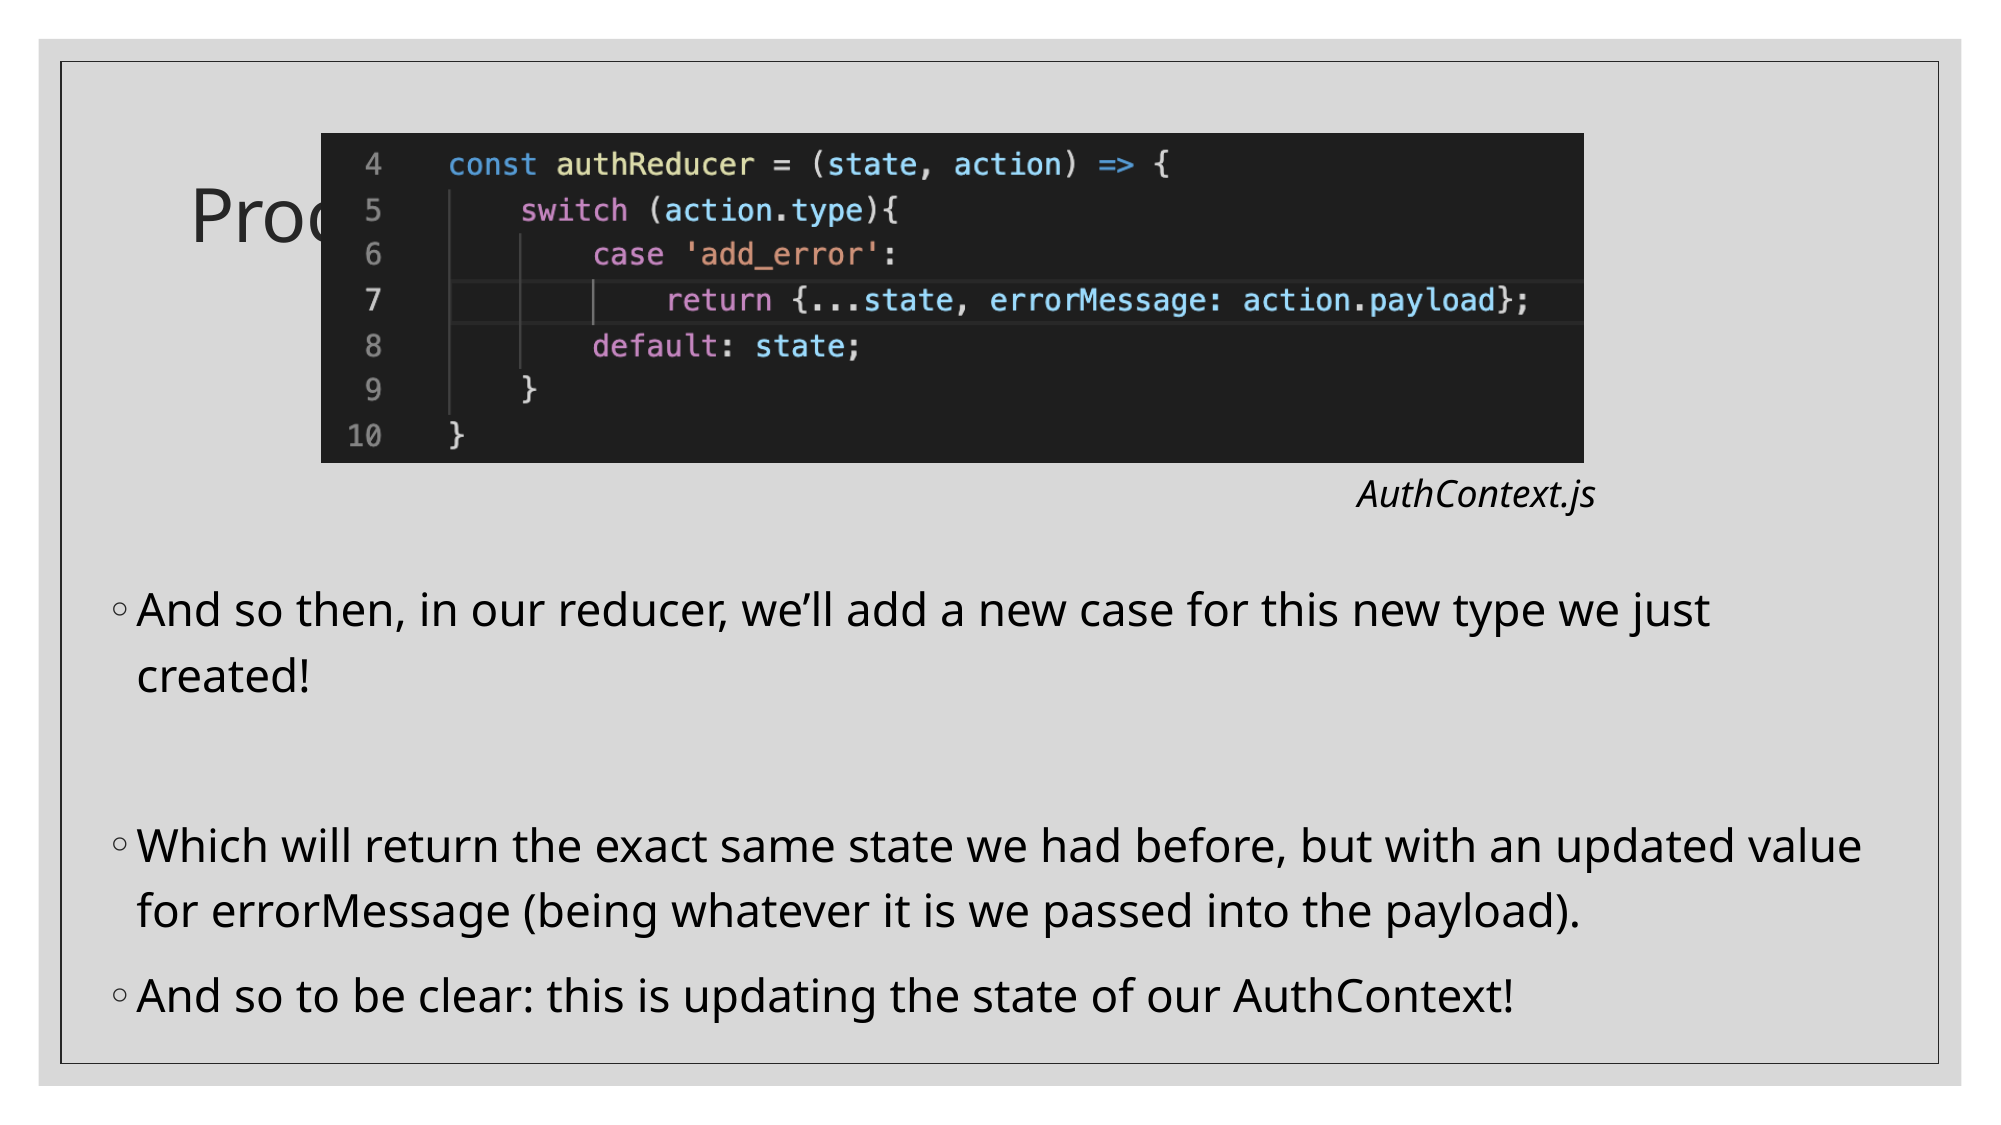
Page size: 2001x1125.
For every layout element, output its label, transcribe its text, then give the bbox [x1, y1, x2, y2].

title Processing API Request Results [174, 105, 1825, 331]
list And so then, in our reducer, we’ll add a new case for this new type we just created! Which will return the exact same state we had before, but with an updated value for errorMessage (being whatever it is we passed into the payload). And so to be clear: this is updating the state of our AuthContext! [91, 562, 1909, 1125]
text_box AuthContext.js [1342, 462, 1612, 523]
picture [321, 133, 1584, 463]
